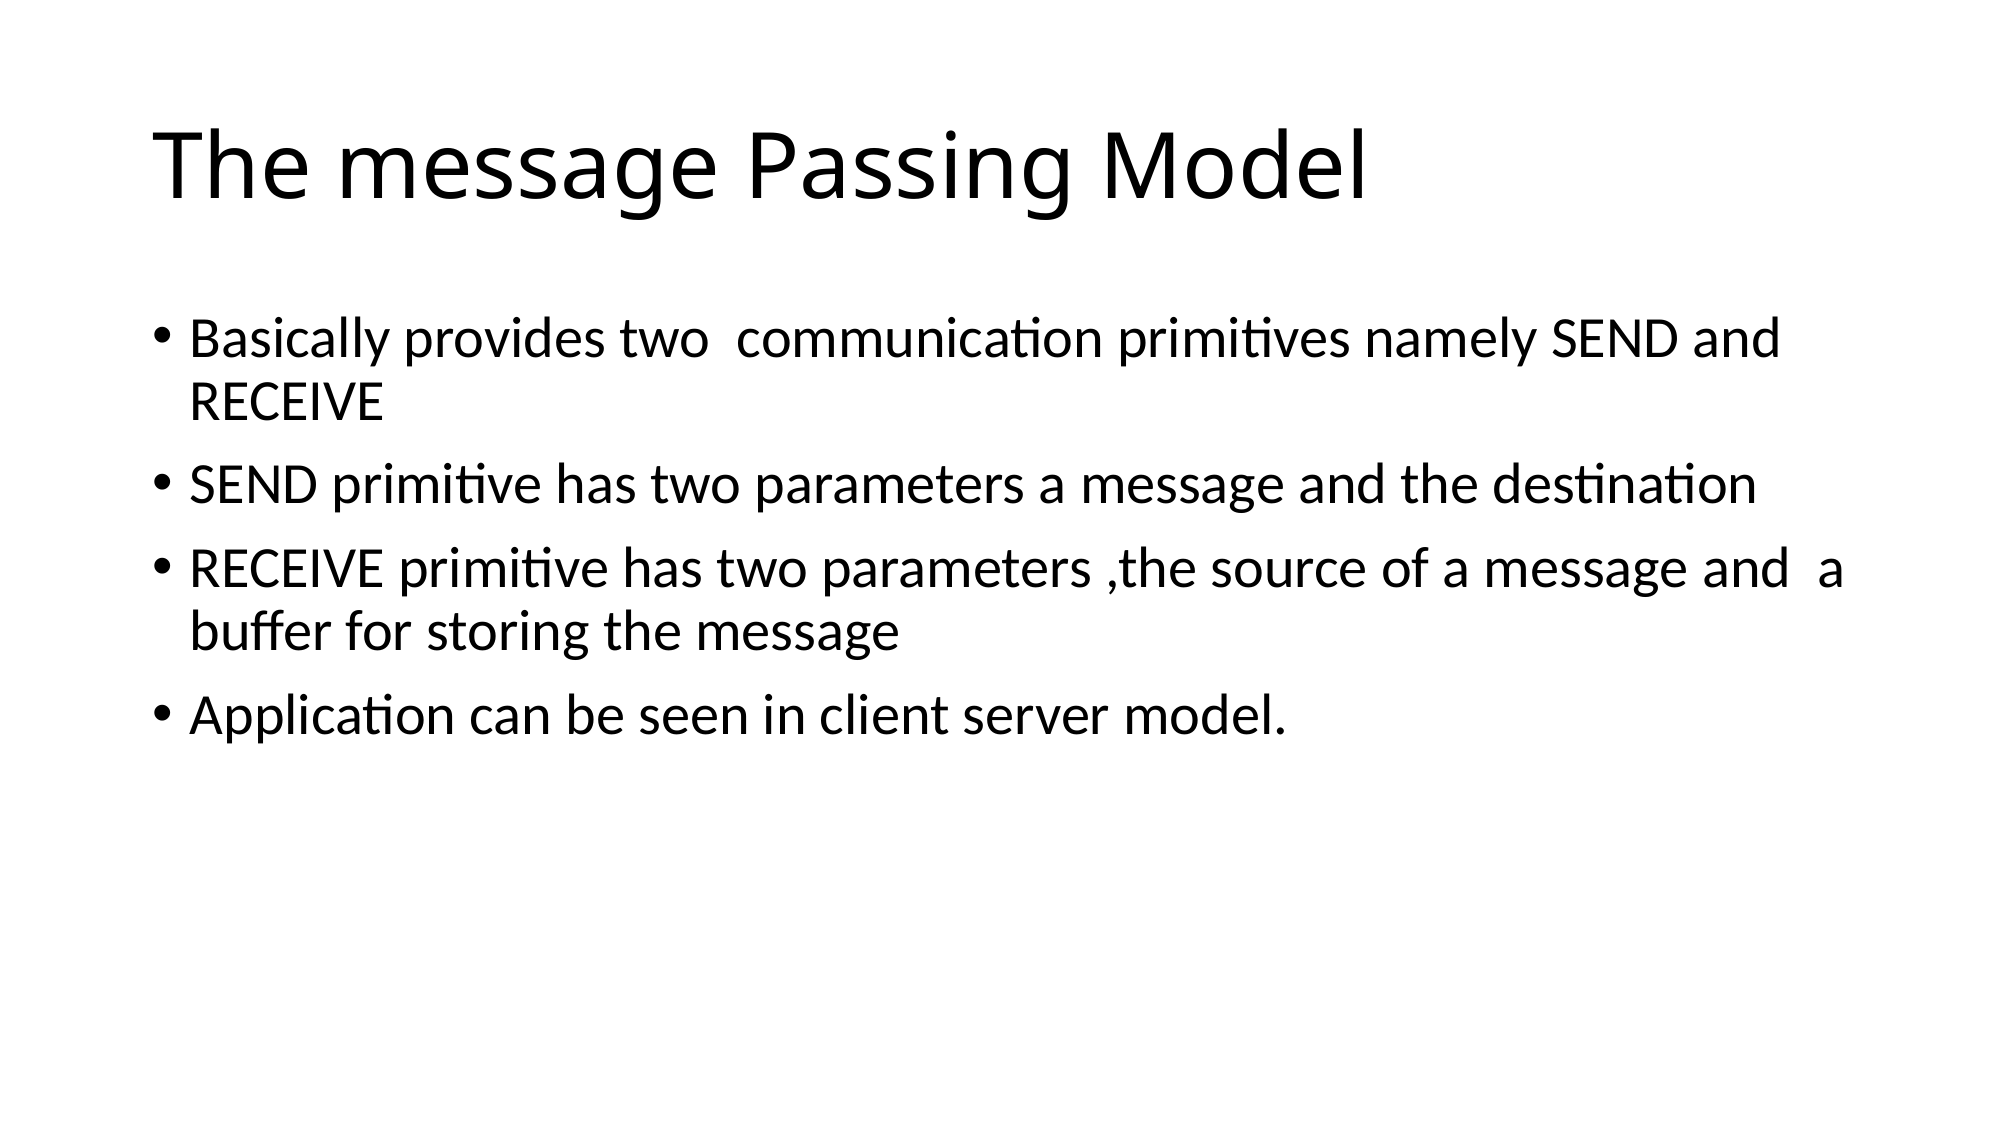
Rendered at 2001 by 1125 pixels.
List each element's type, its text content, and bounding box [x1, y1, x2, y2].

title The message Passing Model [137, 59, 1863, 278]
list Basically provides two communication primitives namely SEND and RECEIVE SEND primitive has two parameters a message and the destination RECEIVE primitive has two parameters ,the source of a message and a buffer for storing the message Application can be seen in client server model. [137, 299, 1863, 1014]
